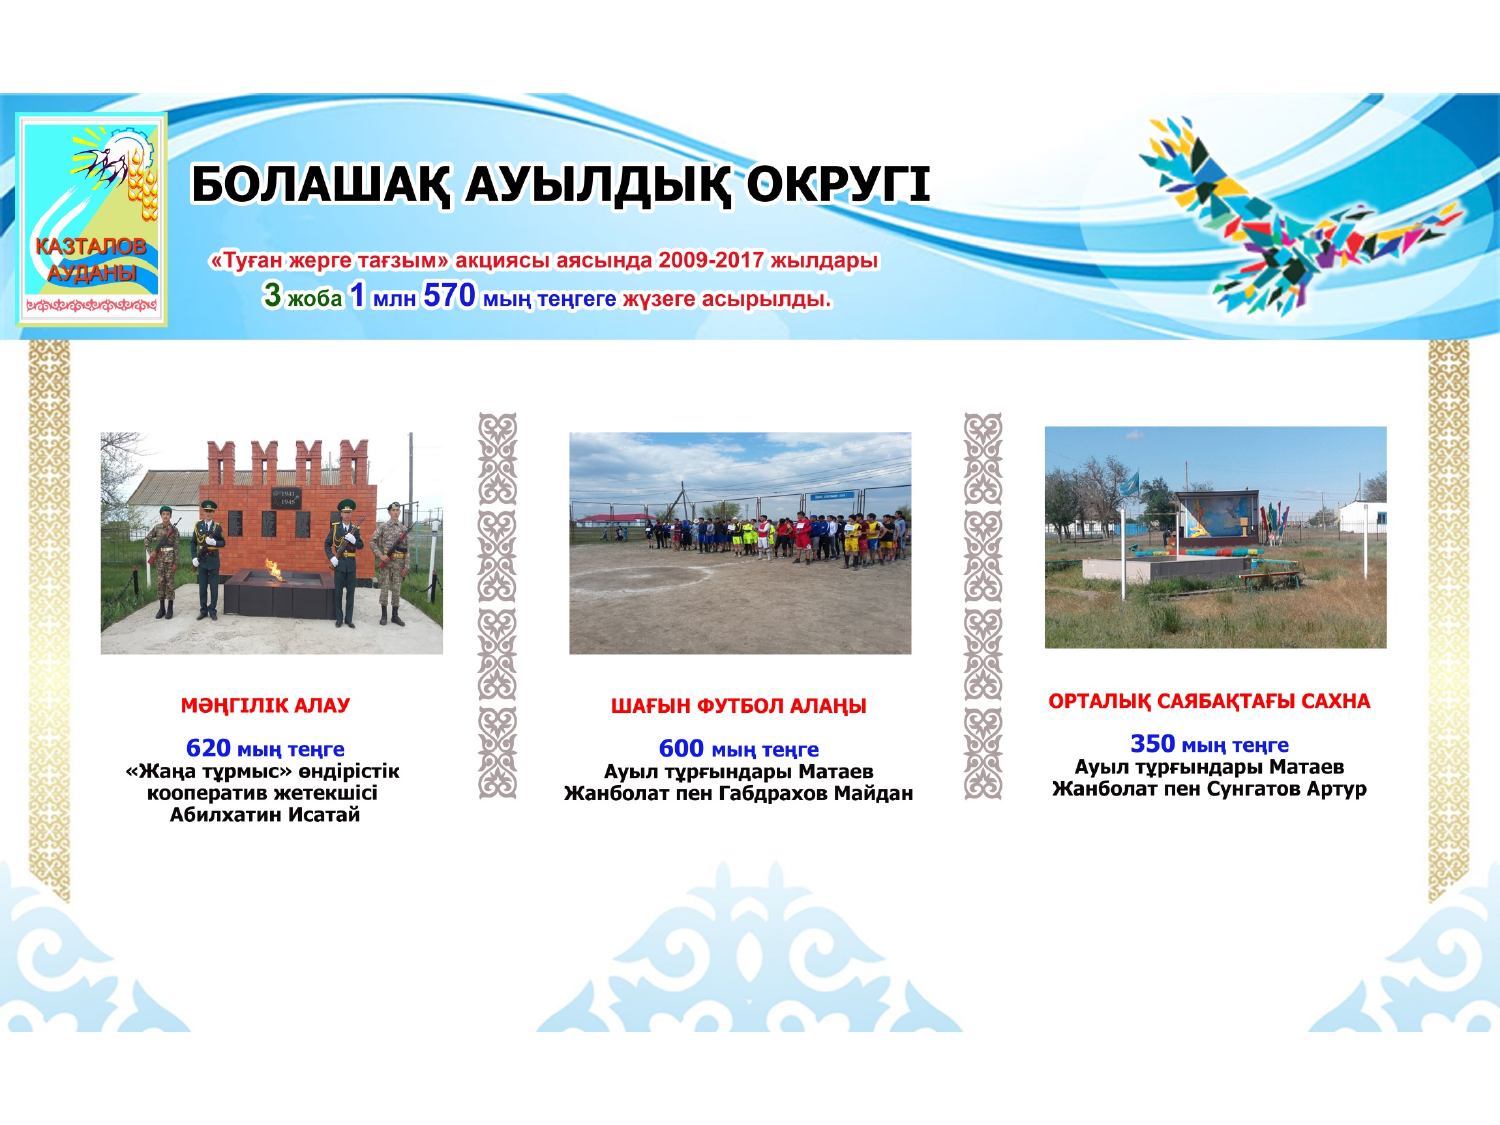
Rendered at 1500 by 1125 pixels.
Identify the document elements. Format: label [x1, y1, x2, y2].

picture [0, 93, 1500, 1032]
